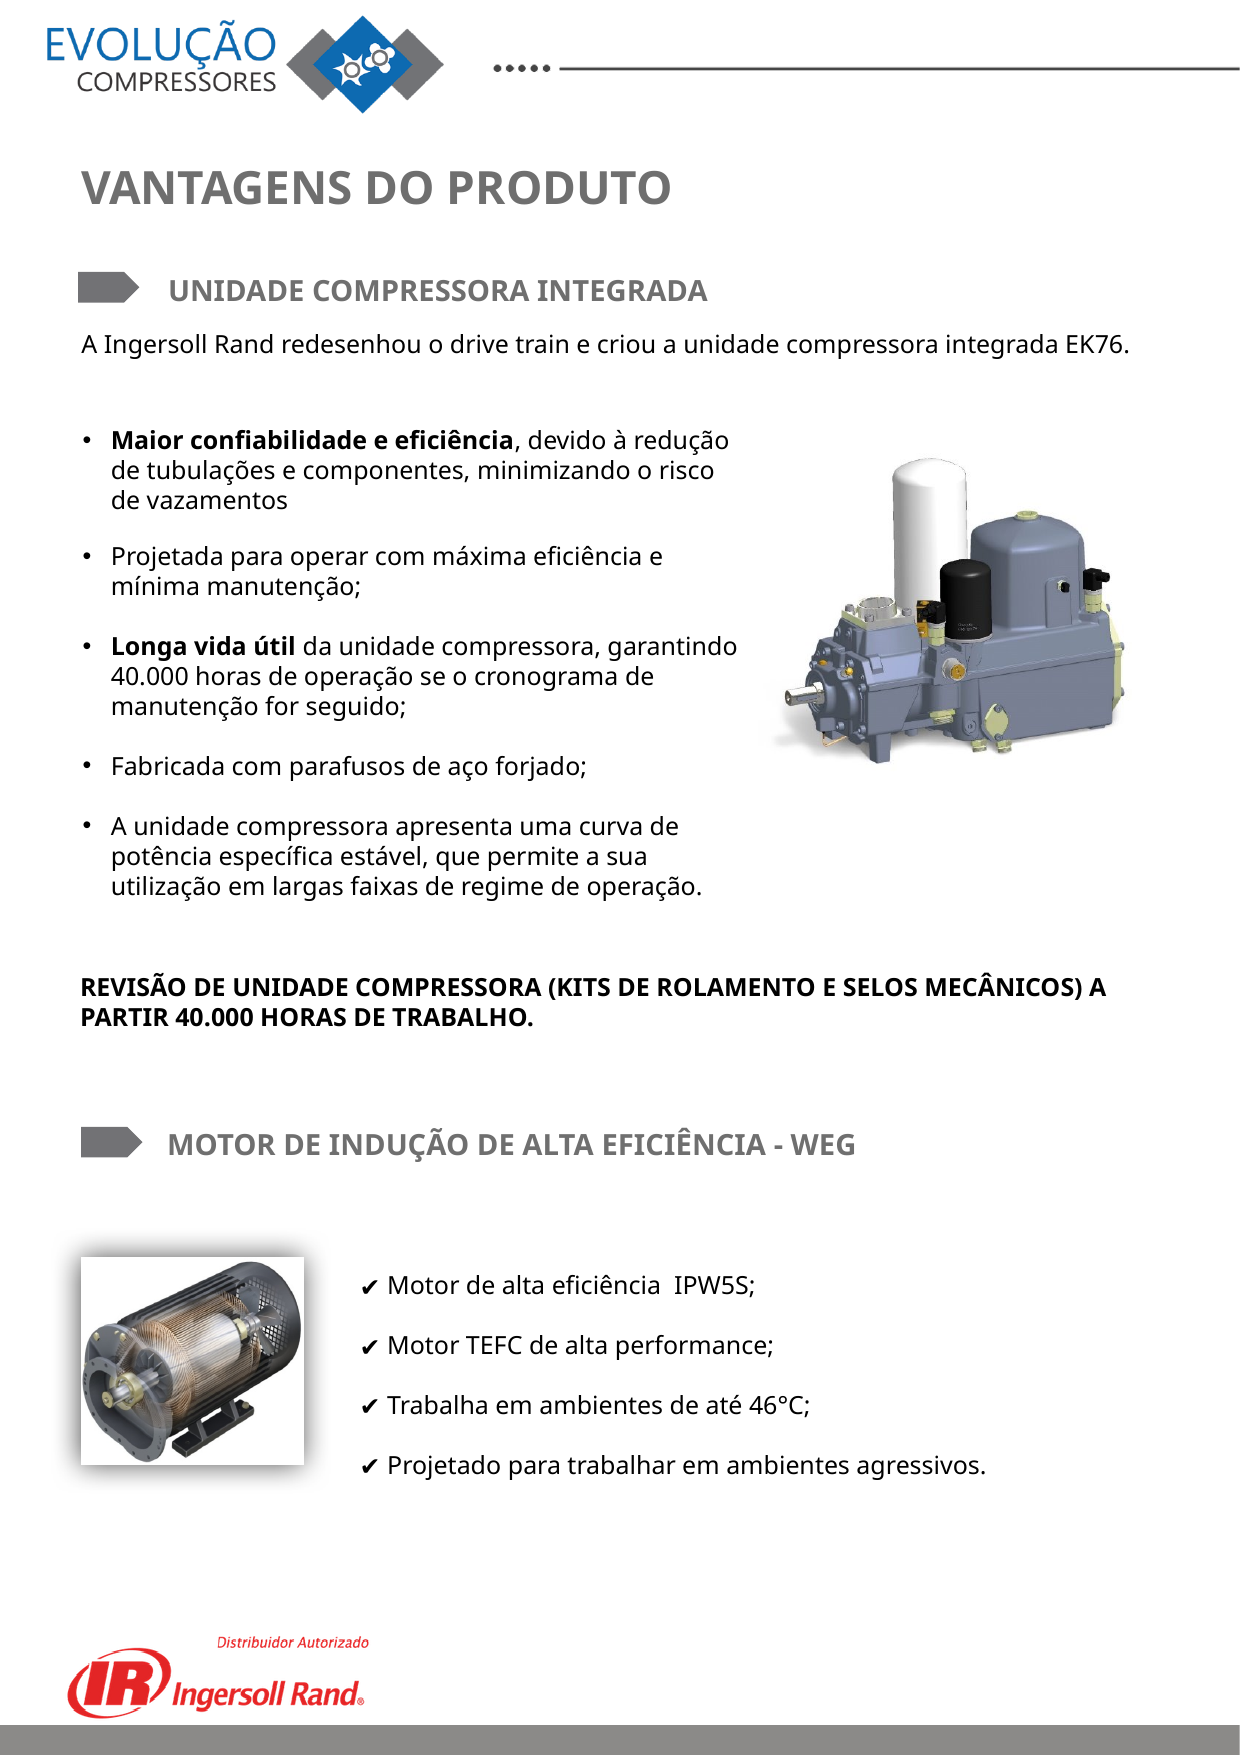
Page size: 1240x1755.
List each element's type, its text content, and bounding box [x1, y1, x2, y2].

text_box Maior confiabilidade e eficiência, devido à redução de tubulações e componentes, minimizando o risco de vazamentos Projetada para operar com máxima eficiência e mínima manutenção; Longa vida útil da unidade compressora, garantindo 40.000 horas de operação se o cronograma de manutenção for seguido; Fabricada com parafusos de aço forjado; A unidade compressora apresenta uma curva de potência específica estável, que permite a sua utilização em largas faixas de regime de operação. [67, 366, 756, 908]
text_box MOTOR DE INDUÇÃO DE ALTA EFICIÊNCIA - WEG [167, 1120, 1196, 1162]
text_box Motor de alta eficiência IPW5S; Motor TEFC de alta performance; Trabalha em ambientes de até 46°C; Projetado para trabalhar em ambientes agressivos. [344, 1232, 1052, 1487]
text_box REVISÃO DE UNIDADE COMPRESSORA (KITS DE ROLAMENTO E SELOS MECÂNICOS) A PARTIR 40.000 HORAS DE TRABALHO. [65, 964, 1132, 1040]
picture [80, 1257, 304, 1466]
picture [0, 0, 1240, 119]
text_box VANTAGENS DO PRODUTO [81, 149, 838, 214]
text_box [80, 1126, 143, 1158]
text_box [0, 1714, 1240, 1755]
text_box A Ingersoll Rand redesenhou o drive train e criou a unidade compressora integrada EK76. [66, 321, 1166, 366]
text_box UNIDADE COMPRESSORA INTEGRADA [168, 266, 1197, 308]
picture [758, 453, 1132, 773]
text_box [24, 1595, 413, 1712]
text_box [77, 271, 140, 303]
